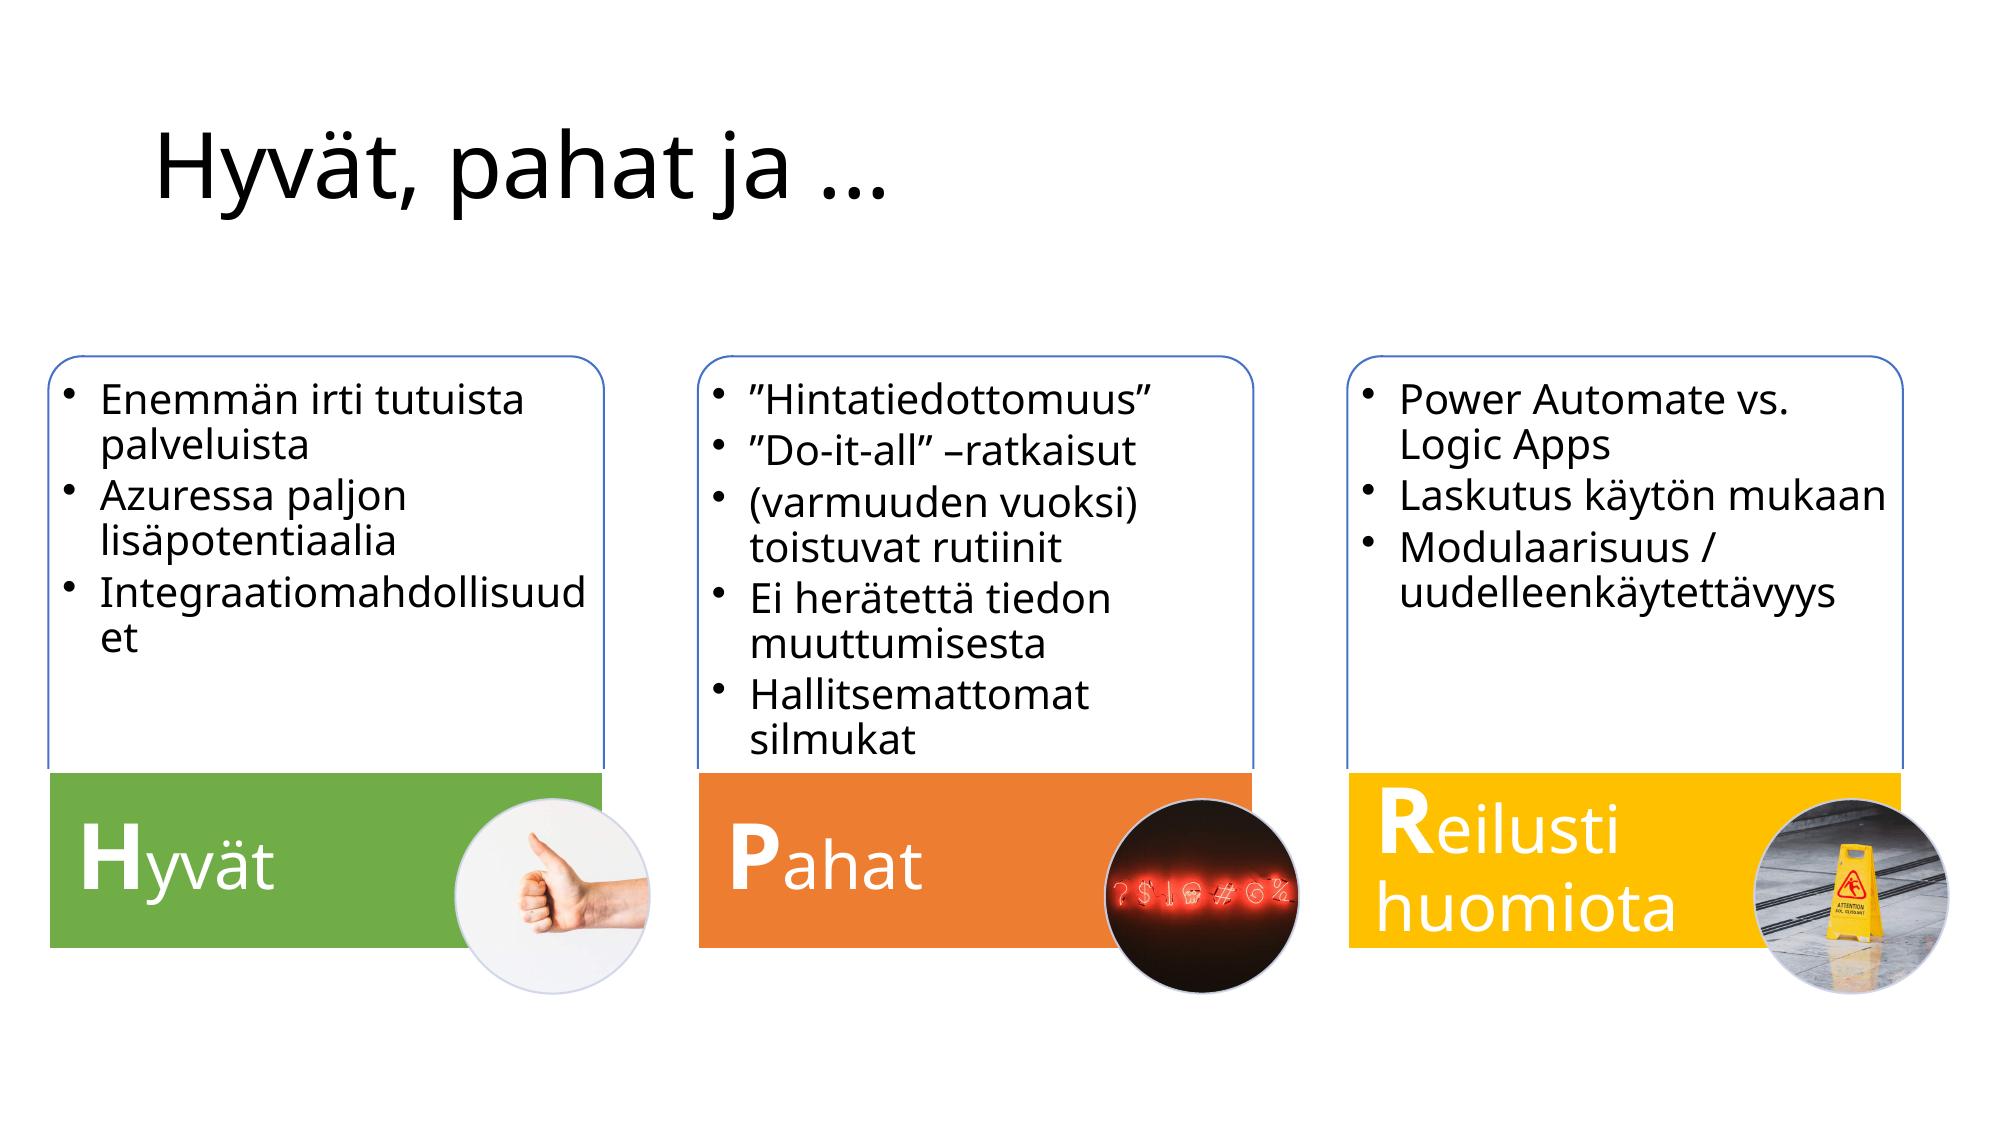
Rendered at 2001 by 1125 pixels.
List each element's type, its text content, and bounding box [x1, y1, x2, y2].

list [47, 266, 1950, 1084]
title Hyvät, pahat ja ... [137, 59, 1863, 266]
